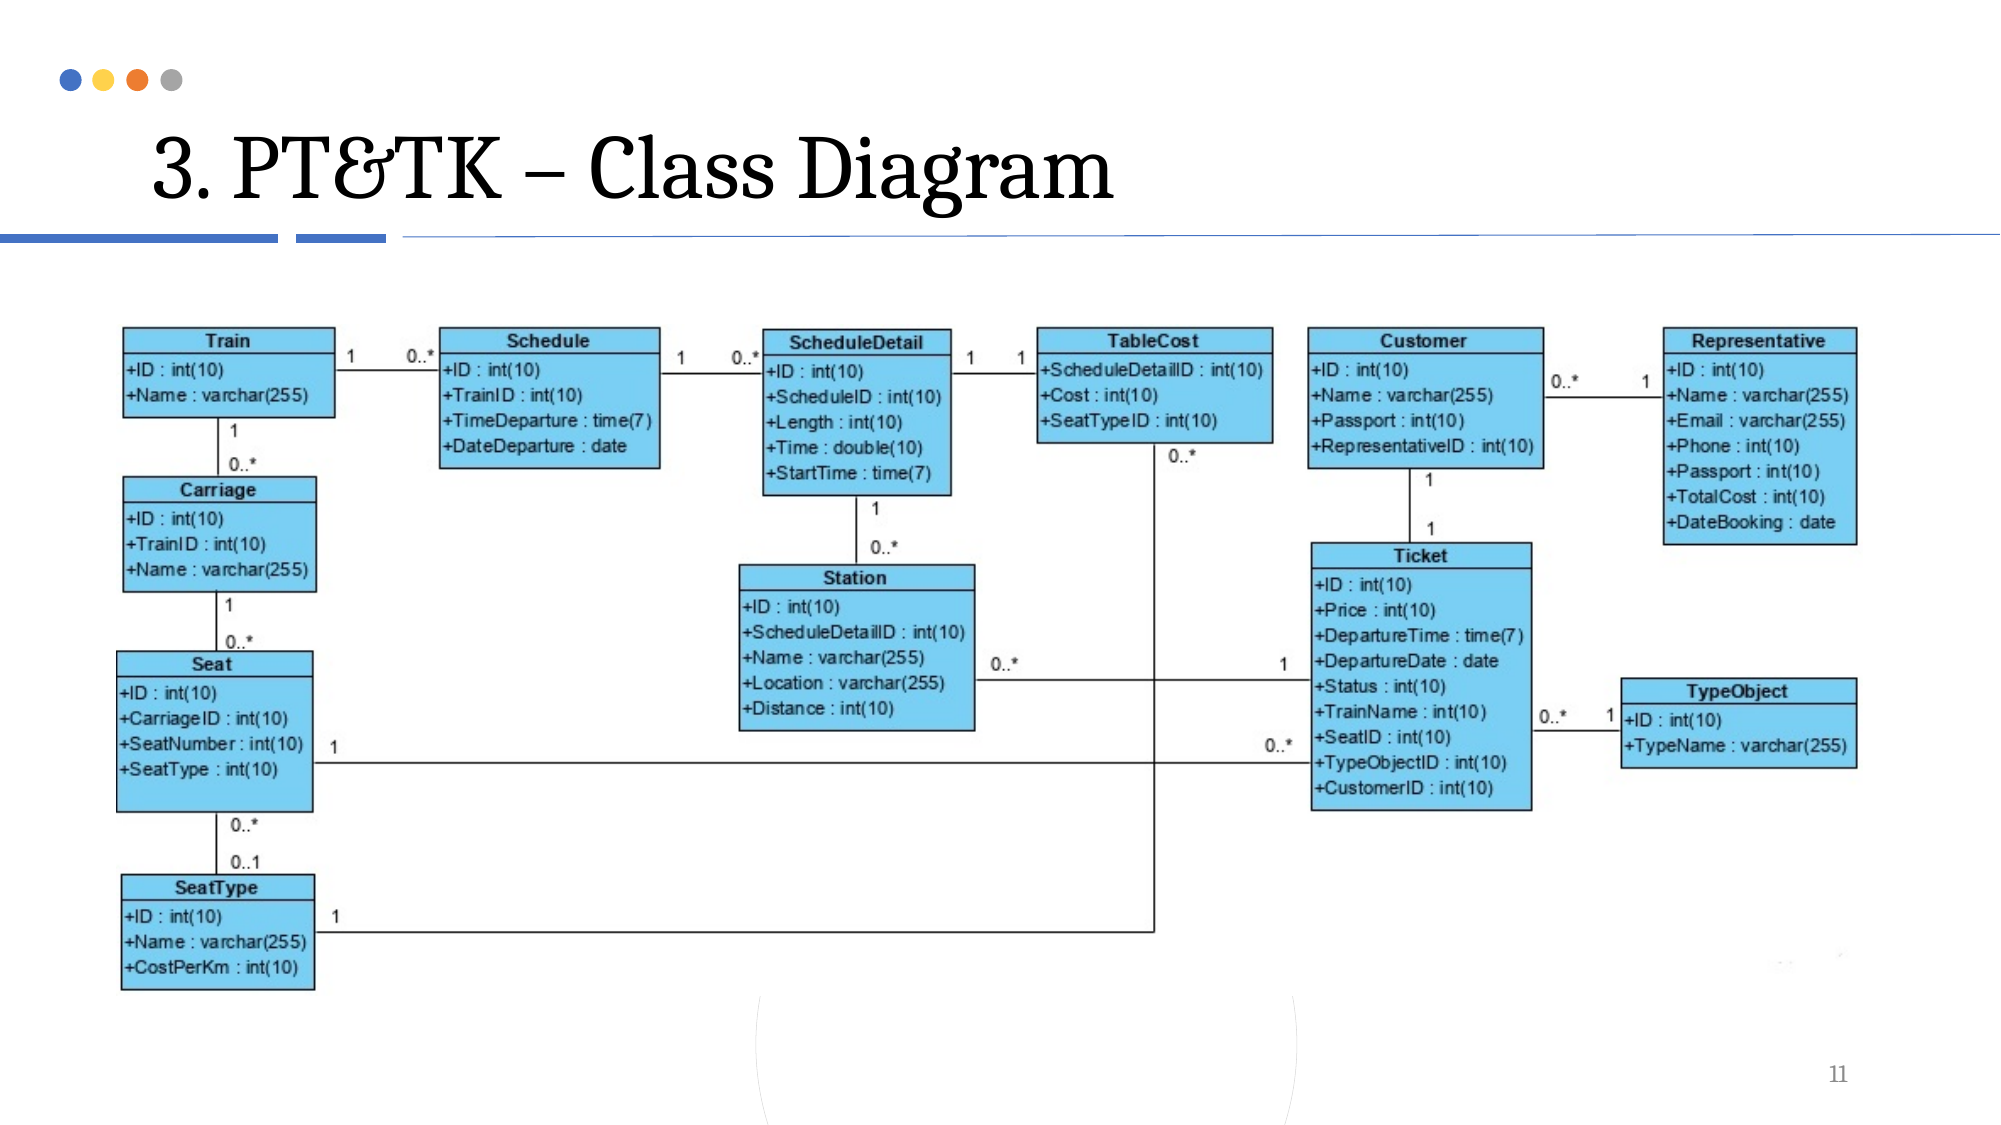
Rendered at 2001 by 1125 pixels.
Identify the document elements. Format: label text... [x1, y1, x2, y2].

picture [116, 324, 1863, 996]
slide_number 11 [1412, 1042, 1863, 1103]
title 3. PT&TK – Class Diagram [137, 59, 1863, 278]
